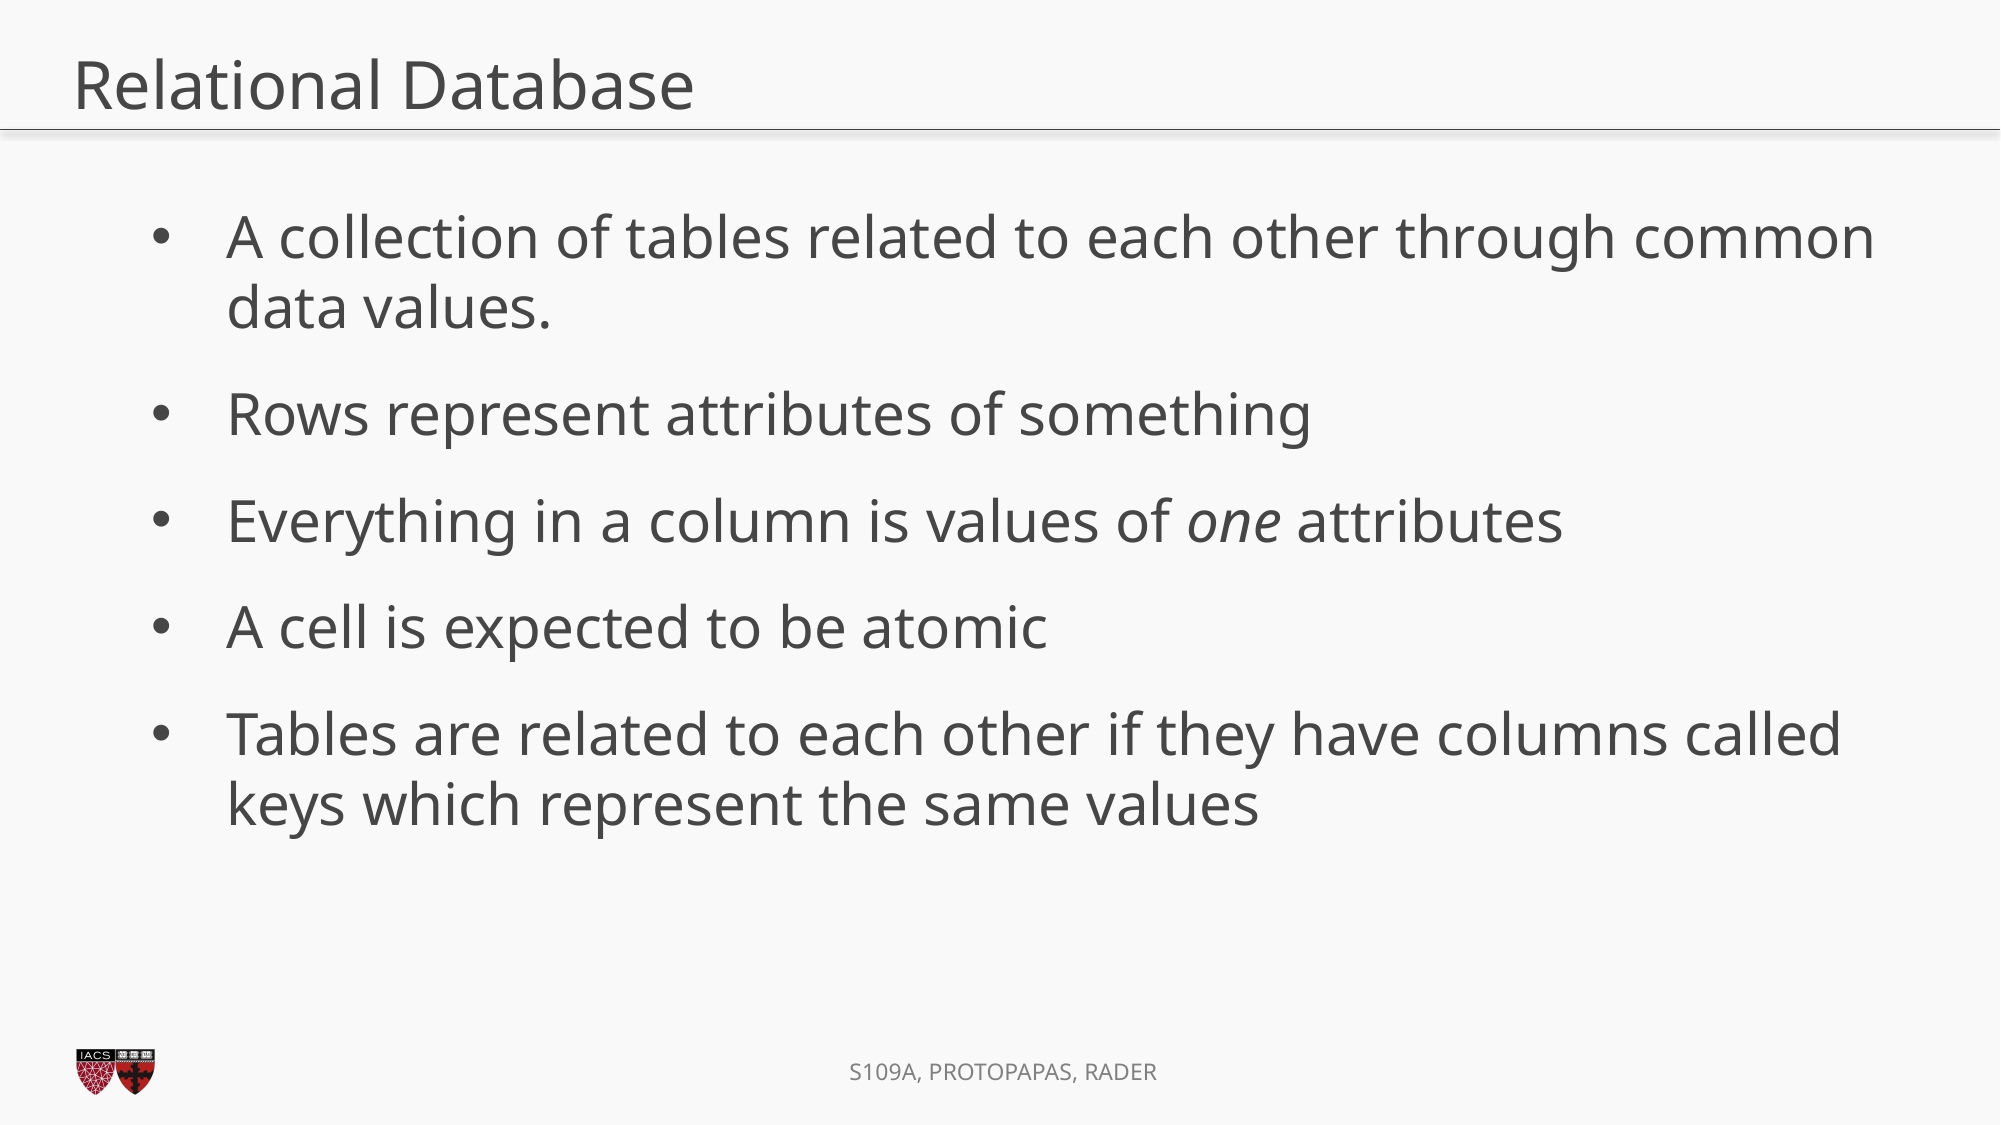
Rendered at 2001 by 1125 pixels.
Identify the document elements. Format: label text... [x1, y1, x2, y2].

title Relational Database [57, 35, 1943, 162]
picture [75, 1049, 155, 1095]
list A collection of tables related to each other through common data values. Rows represent attributes of something Everything in a column is values of one attributes A cell is expected to be atomic Tables are related to each other if they have columns called keys which represent the same values [136, 193, 1918, 540]
